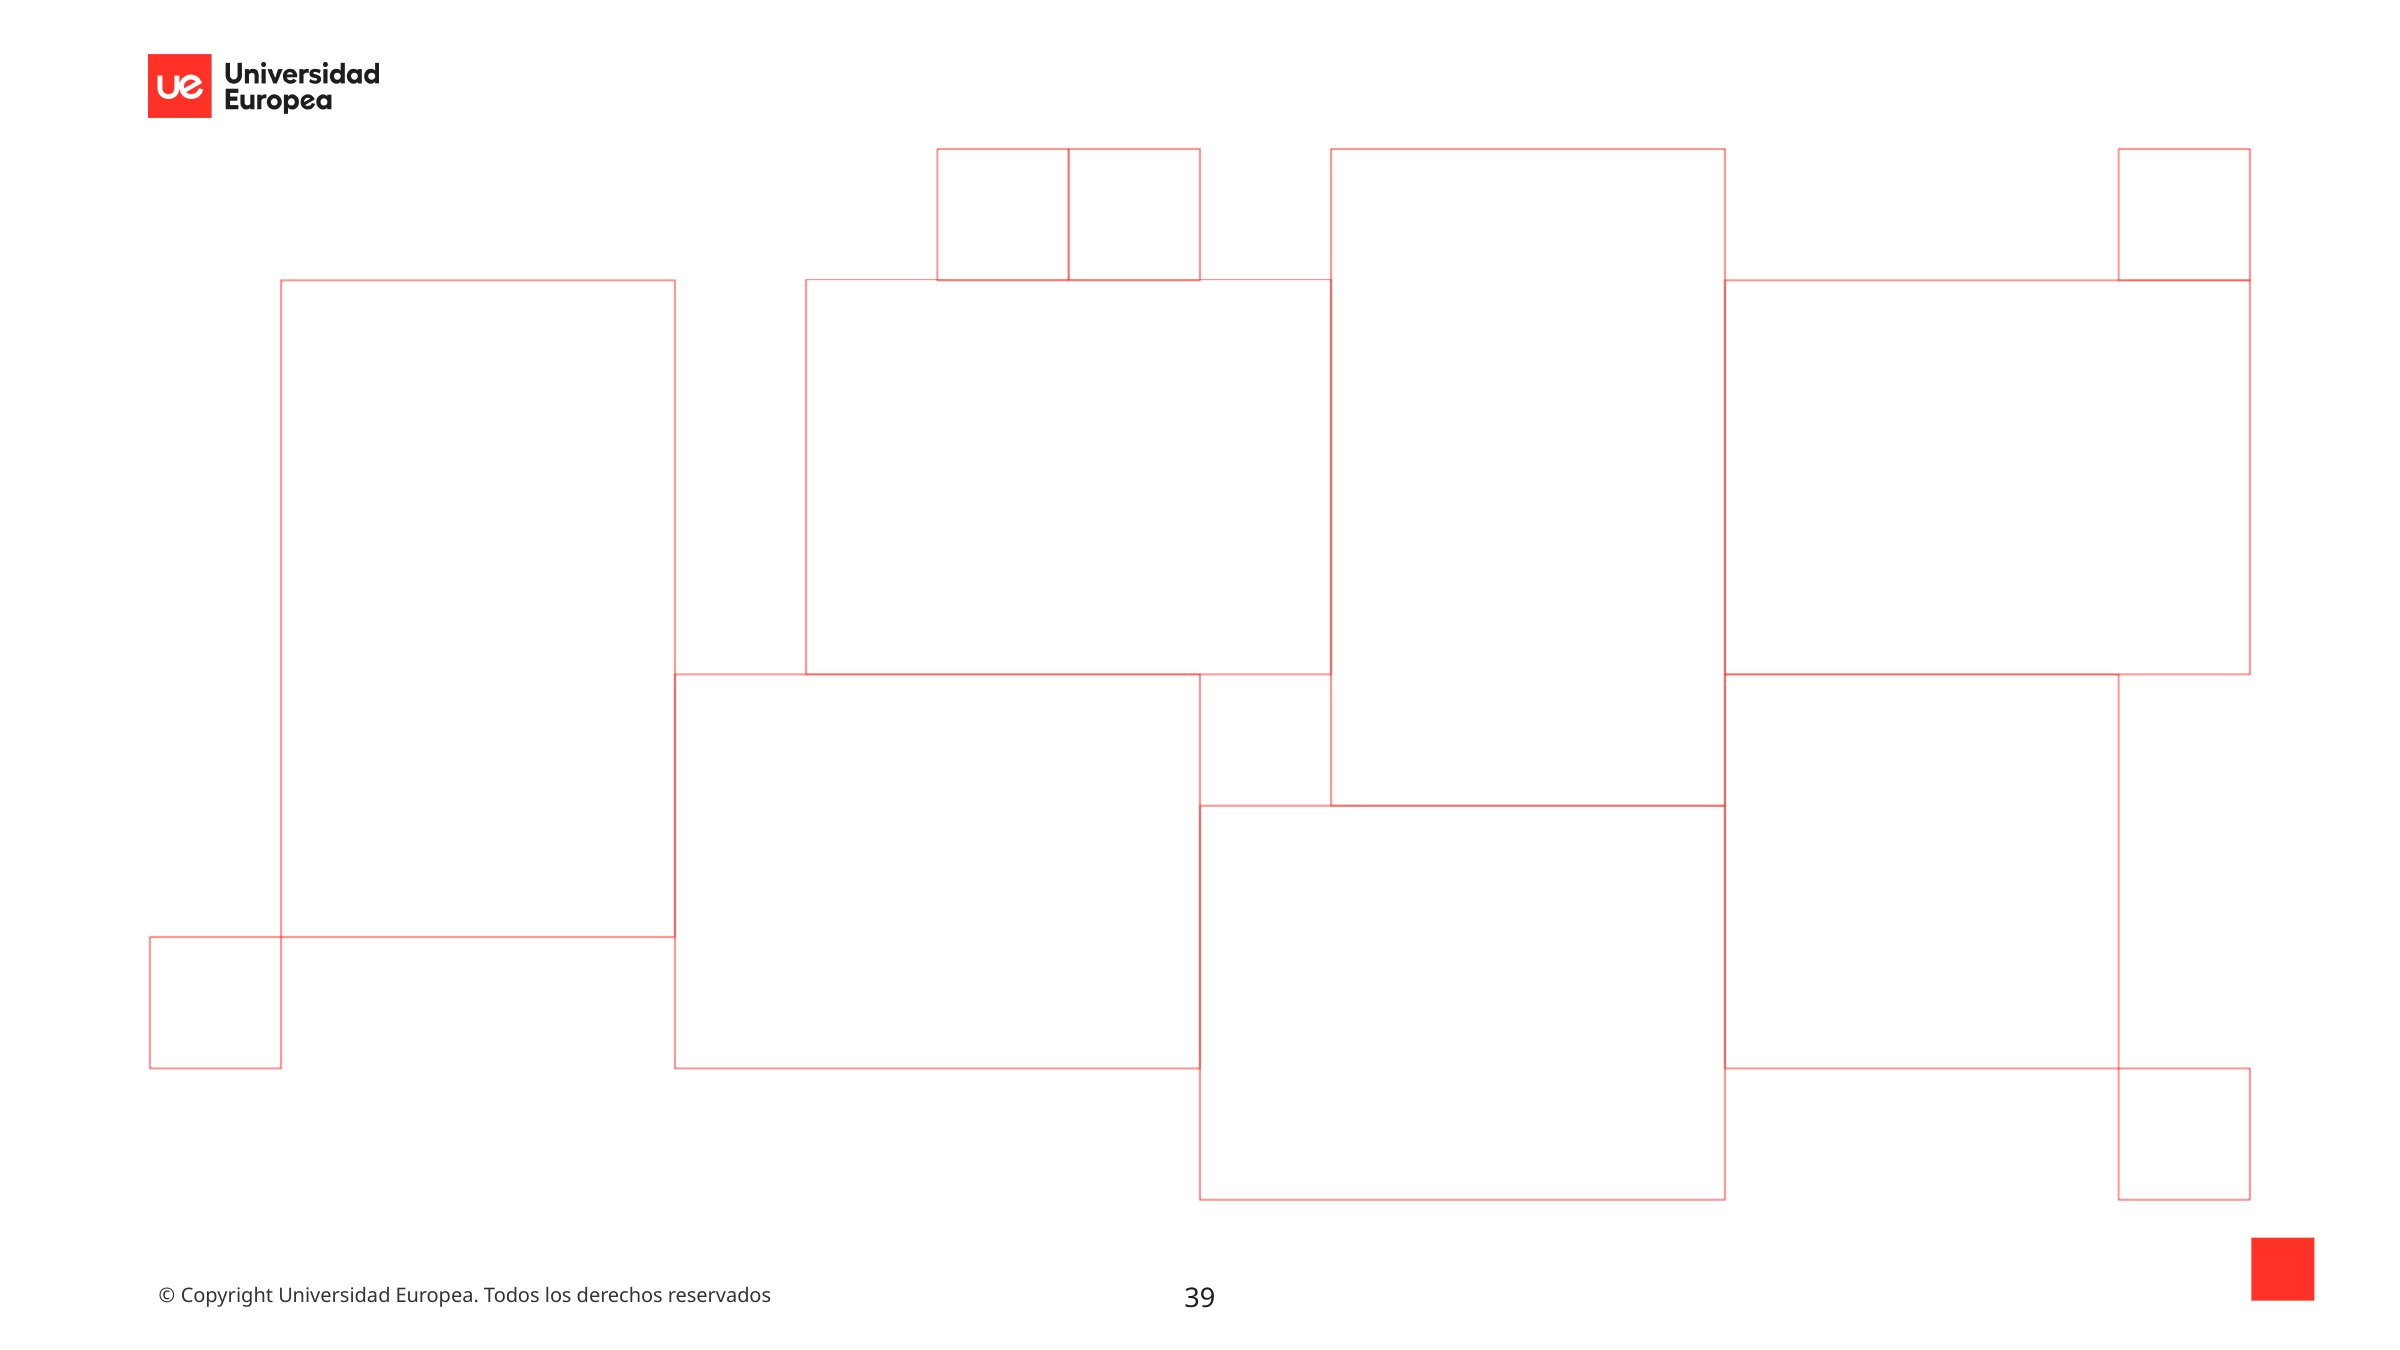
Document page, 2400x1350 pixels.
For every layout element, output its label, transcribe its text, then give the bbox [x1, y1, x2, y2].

picture [0, 0, 2400, 1350]
slide_number 39 [1148, 1273, 1252, 1339]
